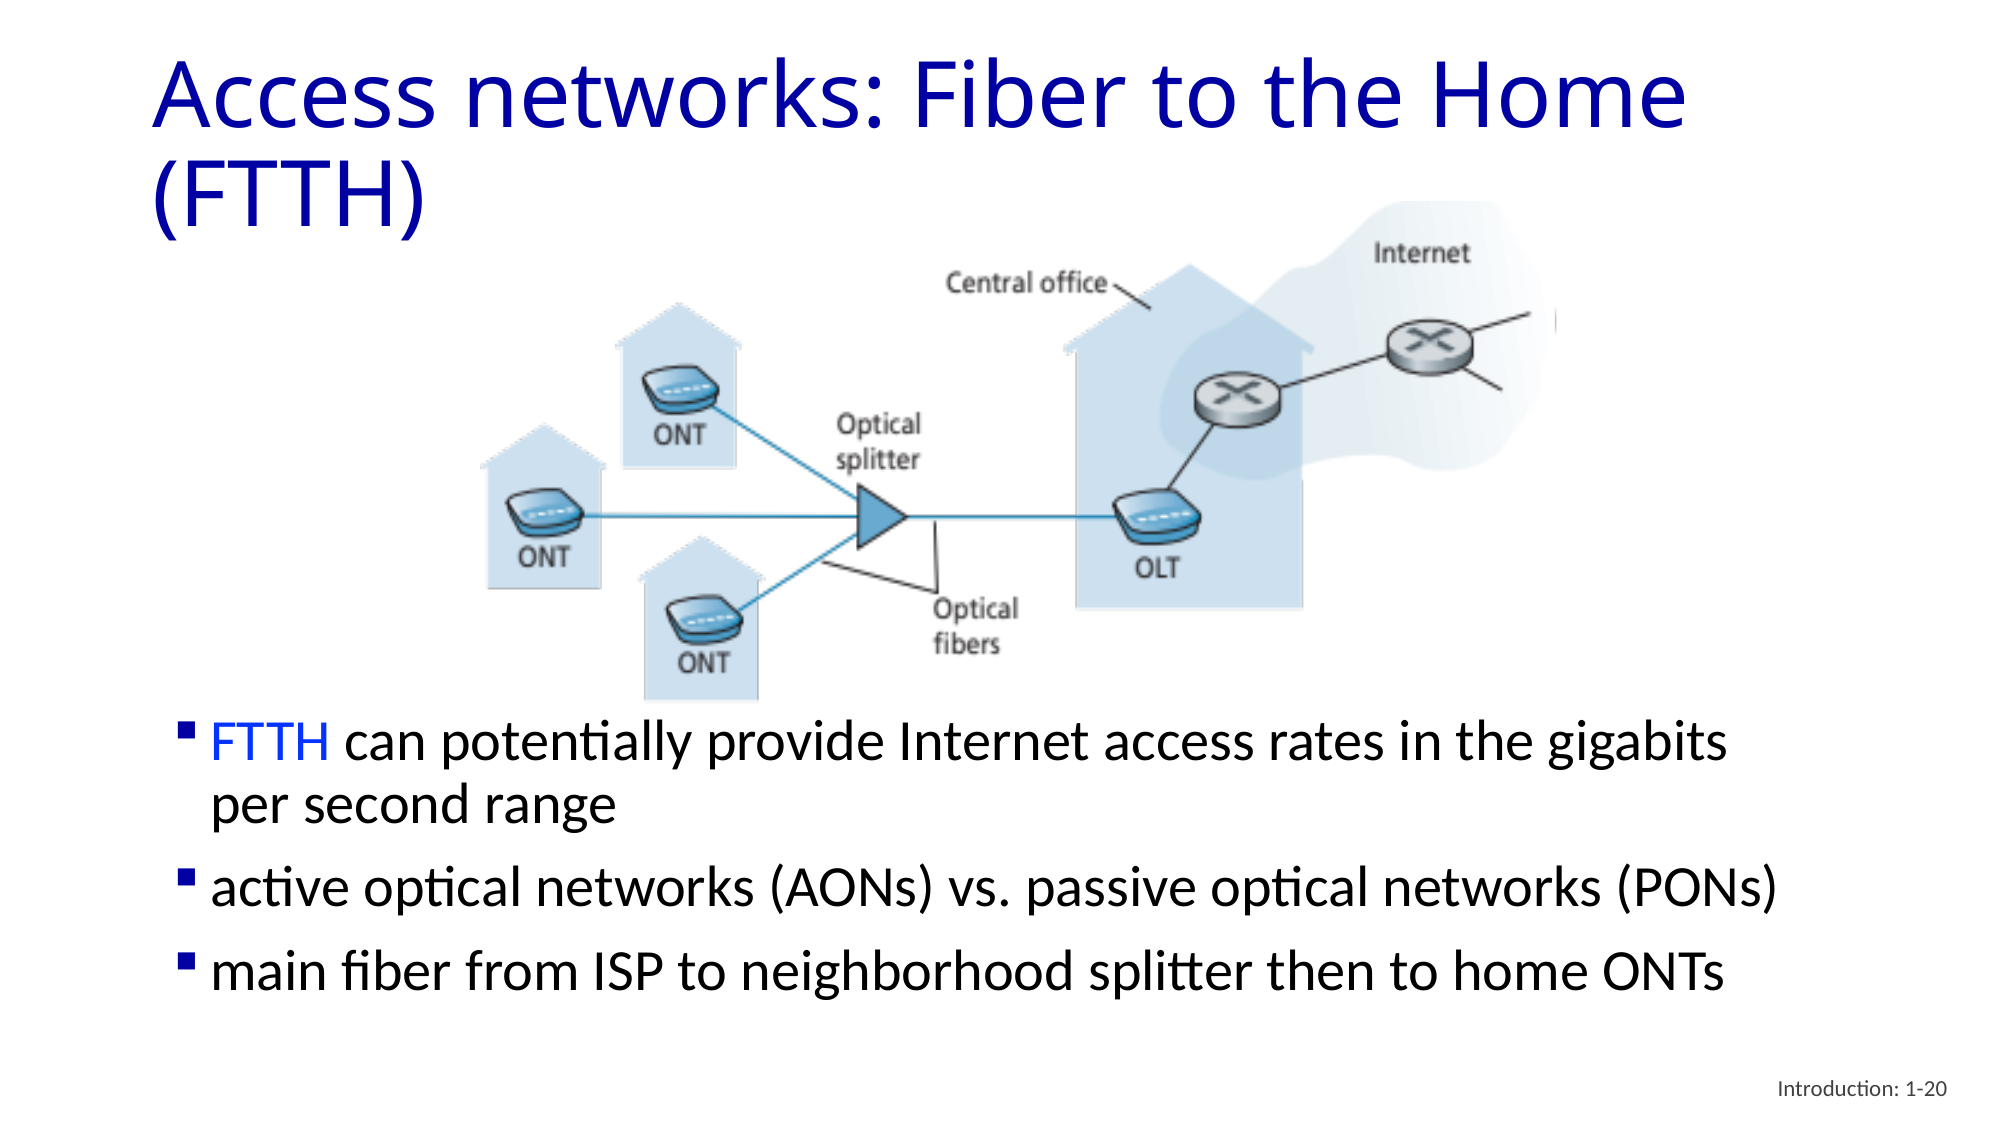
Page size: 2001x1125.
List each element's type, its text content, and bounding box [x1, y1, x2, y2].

title Access networks: Fiber to the Home (FTTH) [137, 74, 1863, 221]
slide_number Introduction: 1-20 [1512, 1056, 1963, 1117]
list FTTH can potentially provide Internet access rates in the gigabits per second range active optical networks (AONs) vs. passive optical networks (PONs) main fiber from ISP to neighborhood splitter then to home ONTs [137, 702, 1828, 1055]
picture [426, 201, 1574, 723]
